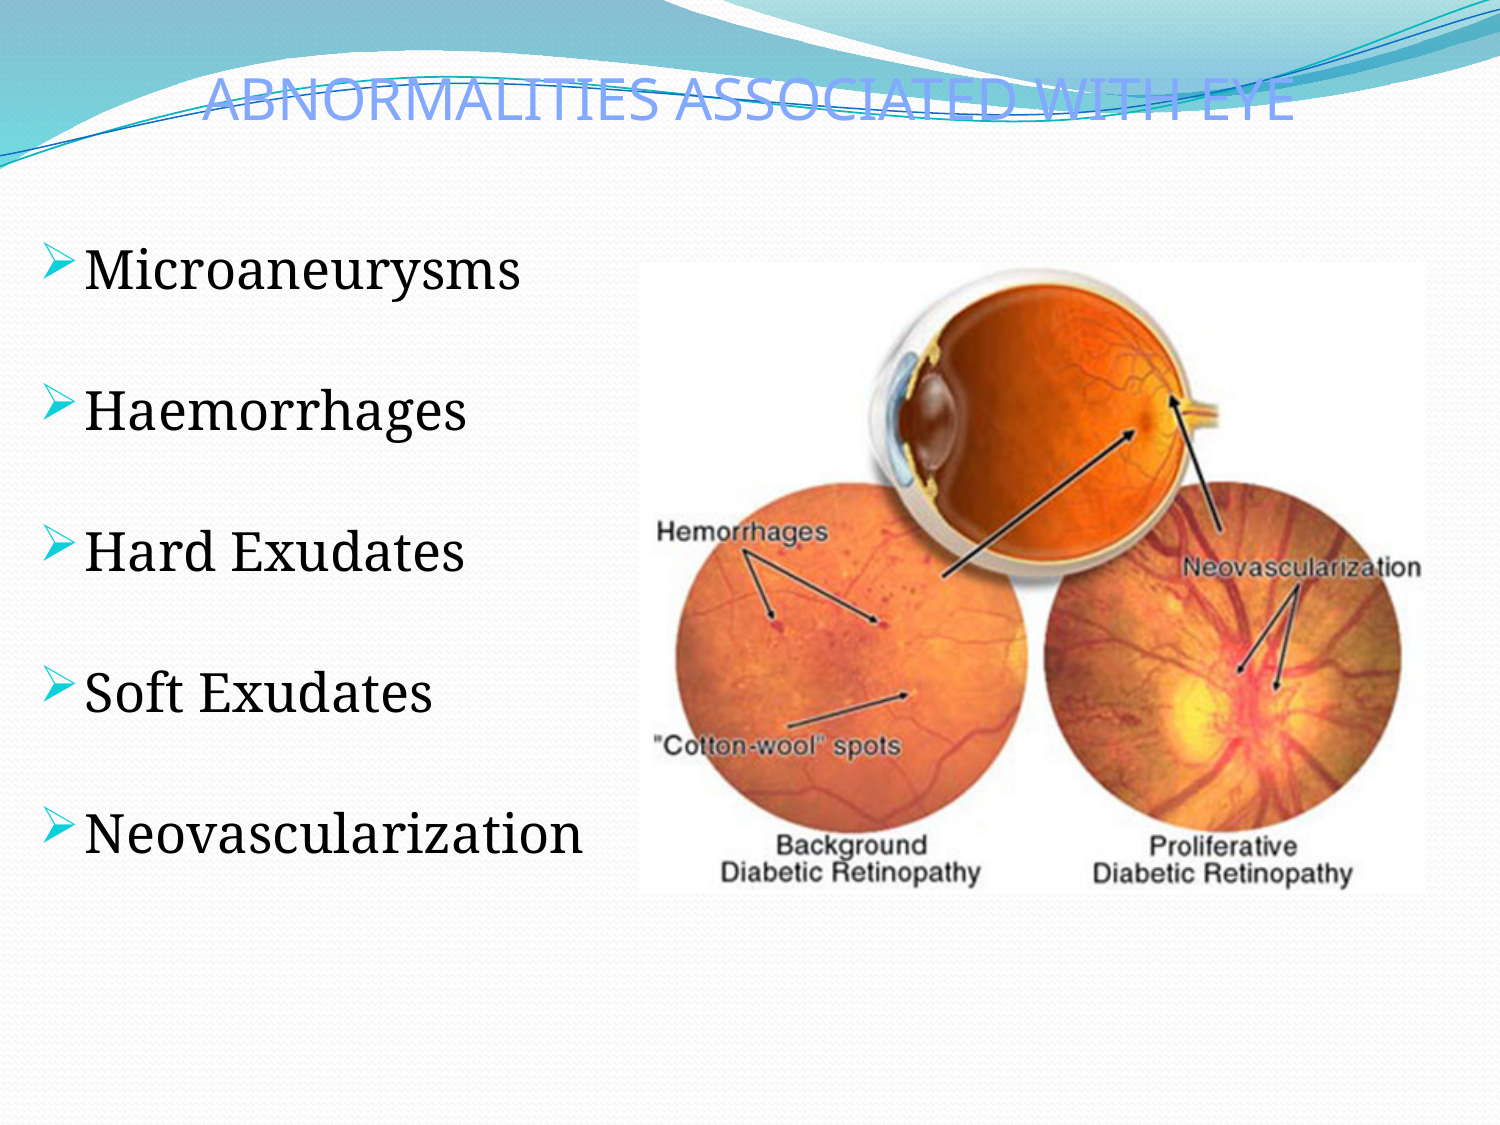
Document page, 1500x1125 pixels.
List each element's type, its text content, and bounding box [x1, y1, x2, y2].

picture [638, 262, 1426, 894]
text_box C IMPLEMENTATION RESULT [631, 263, 1432, 908]
list Microaneurysms Haemorrhages Hard Exudates Soft Exudates Neovascularization [24, 162, 1450, 1050]
text_box ABNORMALITIES ASSOCIATED WITH EYE [74, 45, 1425, 150]
